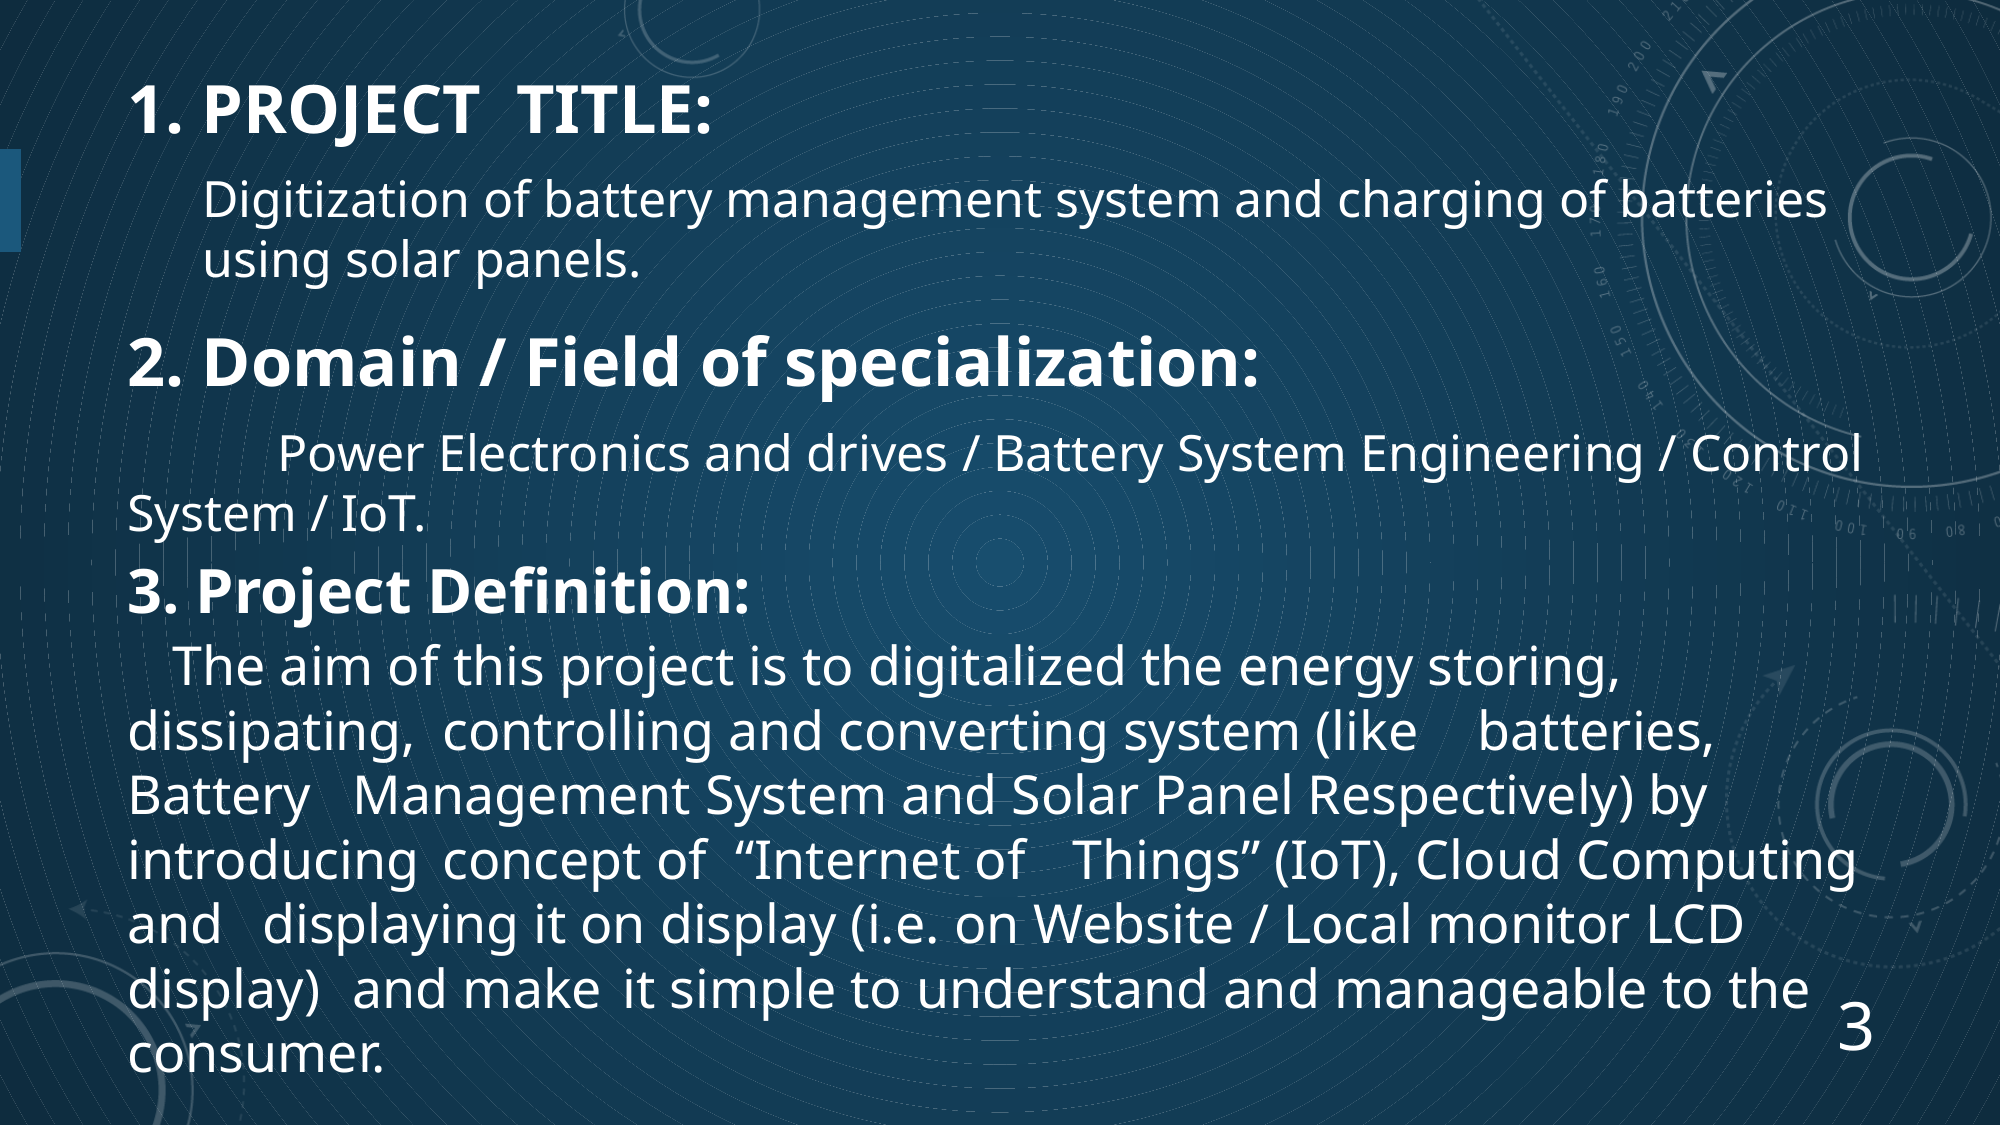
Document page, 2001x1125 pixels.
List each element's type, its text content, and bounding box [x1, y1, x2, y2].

list PROJECT TITLE: Digitization of battery management system and charging of batteries using solar panels. [112, 59, 1891, 312]
picture [0, 0, 2000, 1125]
text_box 3. Project Definition: The aim of this project is to digitalized the energy storing, dissipating, controlling and converting system (like batteries, Battery Management System and Solar Panel Respectively) by introducing concept of “Internet of Things” (IoT), Cloud Computing and displaying it on display (i.e. on Website / Local monitor LCD display) and make it simple to understand and manageable to the consumer. [112, 544, 1891, 1095]
text_box 2. Domain / Field of specialization: Power Electronics and drives / Battery System Engineering / Control System / IoT. [112, 312, 1891, 544]
